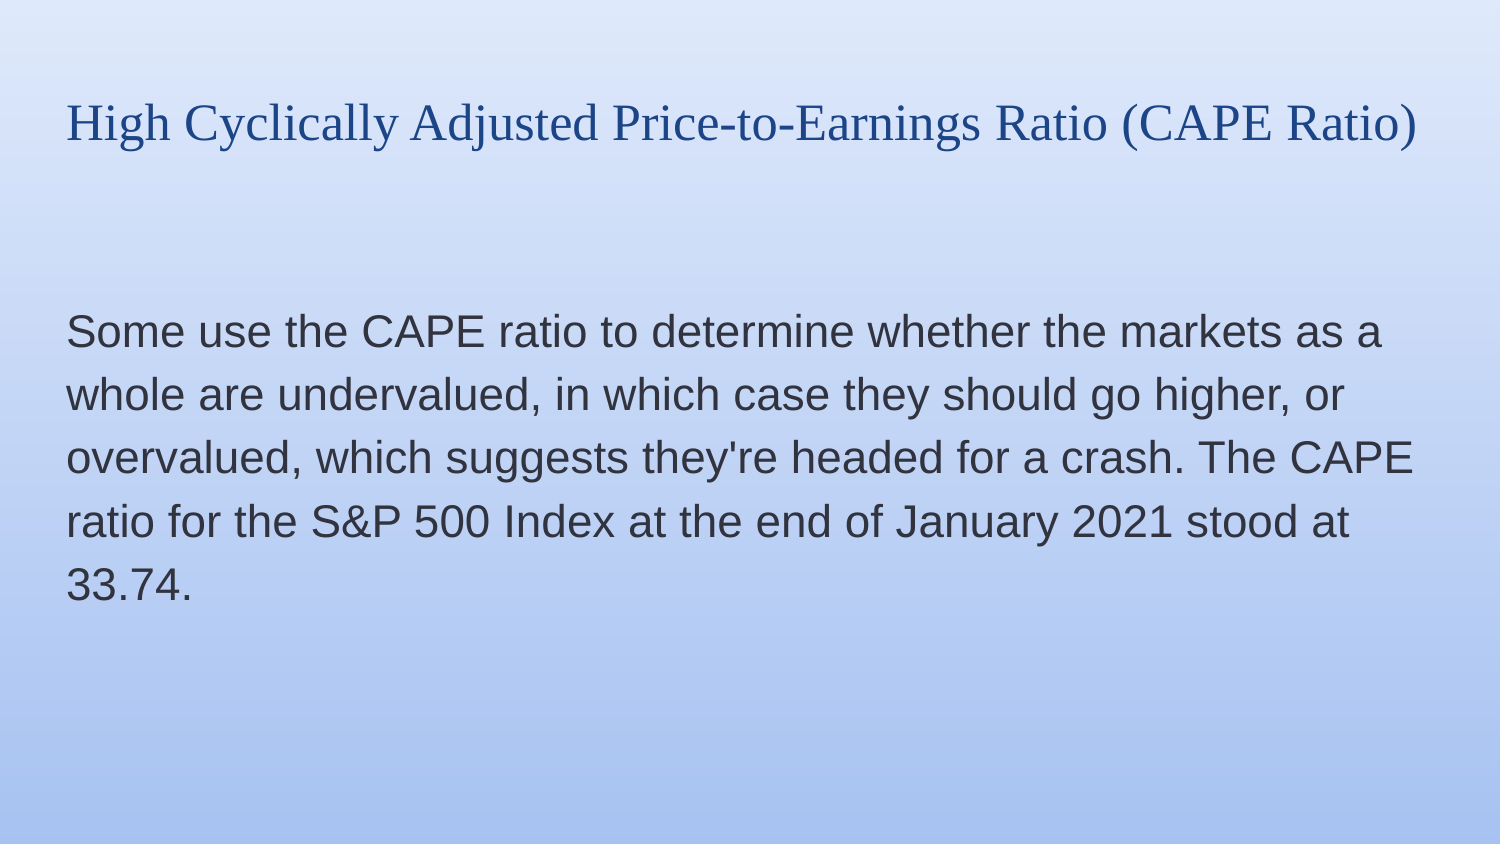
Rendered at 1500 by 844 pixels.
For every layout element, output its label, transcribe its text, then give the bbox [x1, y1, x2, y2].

title High Cyclically Adjusted Price-to-Earnings Ratio (CAPE Ratio) [51, 72, 1449, 167]
list Some use the CAPE ratio to determine whether the markets as a whole are undervalued, in which case they should go higher, or overvalued, which suggests they're headed for a crash. The CAPE ratio for the S&P 500 Index at the end of January 2021 stood at 33.74. [51, 278, 1449, 750]
